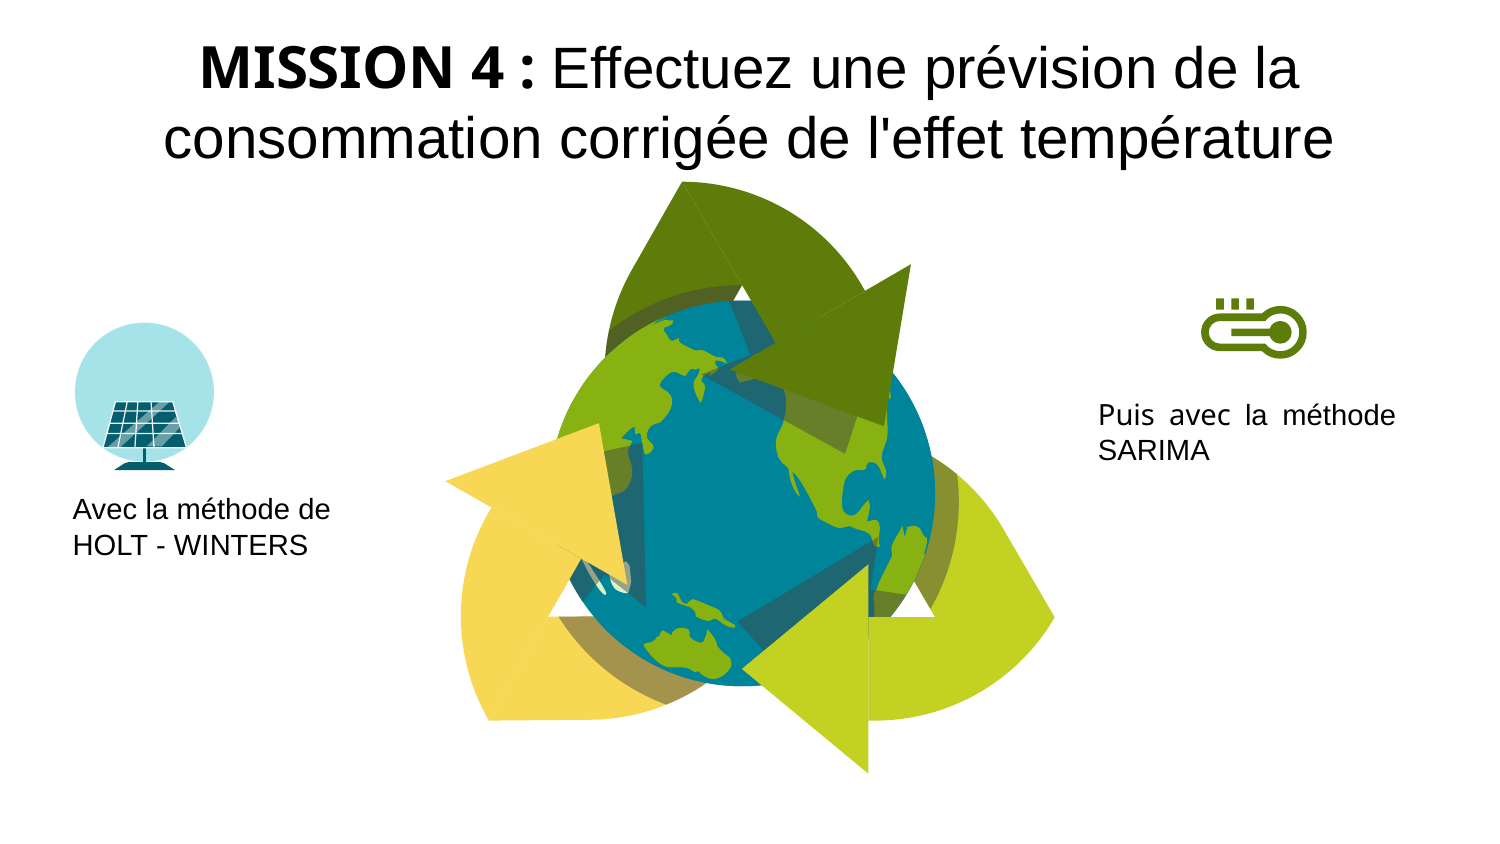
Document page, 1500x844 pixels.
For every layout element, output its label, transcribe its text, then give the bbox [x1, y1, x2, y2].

text_box [842, 463, 881, 521]
text_box [1231, 298, 1239, 310]
text_box [490, 616, 666, 721]
text_box [445, 423, 628, 585]
text_box [582, 369, 870, 651]
text_box [687, 599, 736, 628]
text_box [1216, 298, 1224, 310]
text_box [729, 264, 911, 427]
text_box MISSION 4 : Effectuez une prévision de la consommation corrigée de l'effet température [51, 15, 1449, 170]
text_box [914, 456, 959, 610]
text_box [460, 507, 582, 721]
text_box [557, 317, 727, 455]
text_box [682, 181, 865, 342]
text_box Puis avec la méthode SARIMA [1082, 381, 1412, 657]
text_box [609, 181, 741, 330]
text_box [570, 443, 647, 608]
text_box [871, 373, 936, 589]
text_box Avec la méthode de HOLT - WINTERS [57, 475, 419, 594]
text_box [930, 475, 1055, 617]
text_box [1201, 305, 1307, 359]
text_box [643, 627, 732, 679]
text_box [610, 580, 627, 594]
text_box [737, 536, 907, 650]
text_box [868, 617, 1055, 721]
text_box [788, 468, 800, 497]
text_box [558, 616, 707, 705]
text_box [596, 620, 763, 687]
text_box [671, 592, 690, 608]
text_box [74, 322, 215, 471]
text_box [596, 581, 607, 595]
text_box [1246, 298, 1254, 310]
text_box [775, 414, 888, 540]
text_box [701, 300, 858, 454]
text_box [716, 361, 725, 367]
text_box [741, 564, 869, 774]
text_box [605, 285, 742, 356]
text_box [875, 525, 928, 594]
text_box [662, 300, 750, 363]
